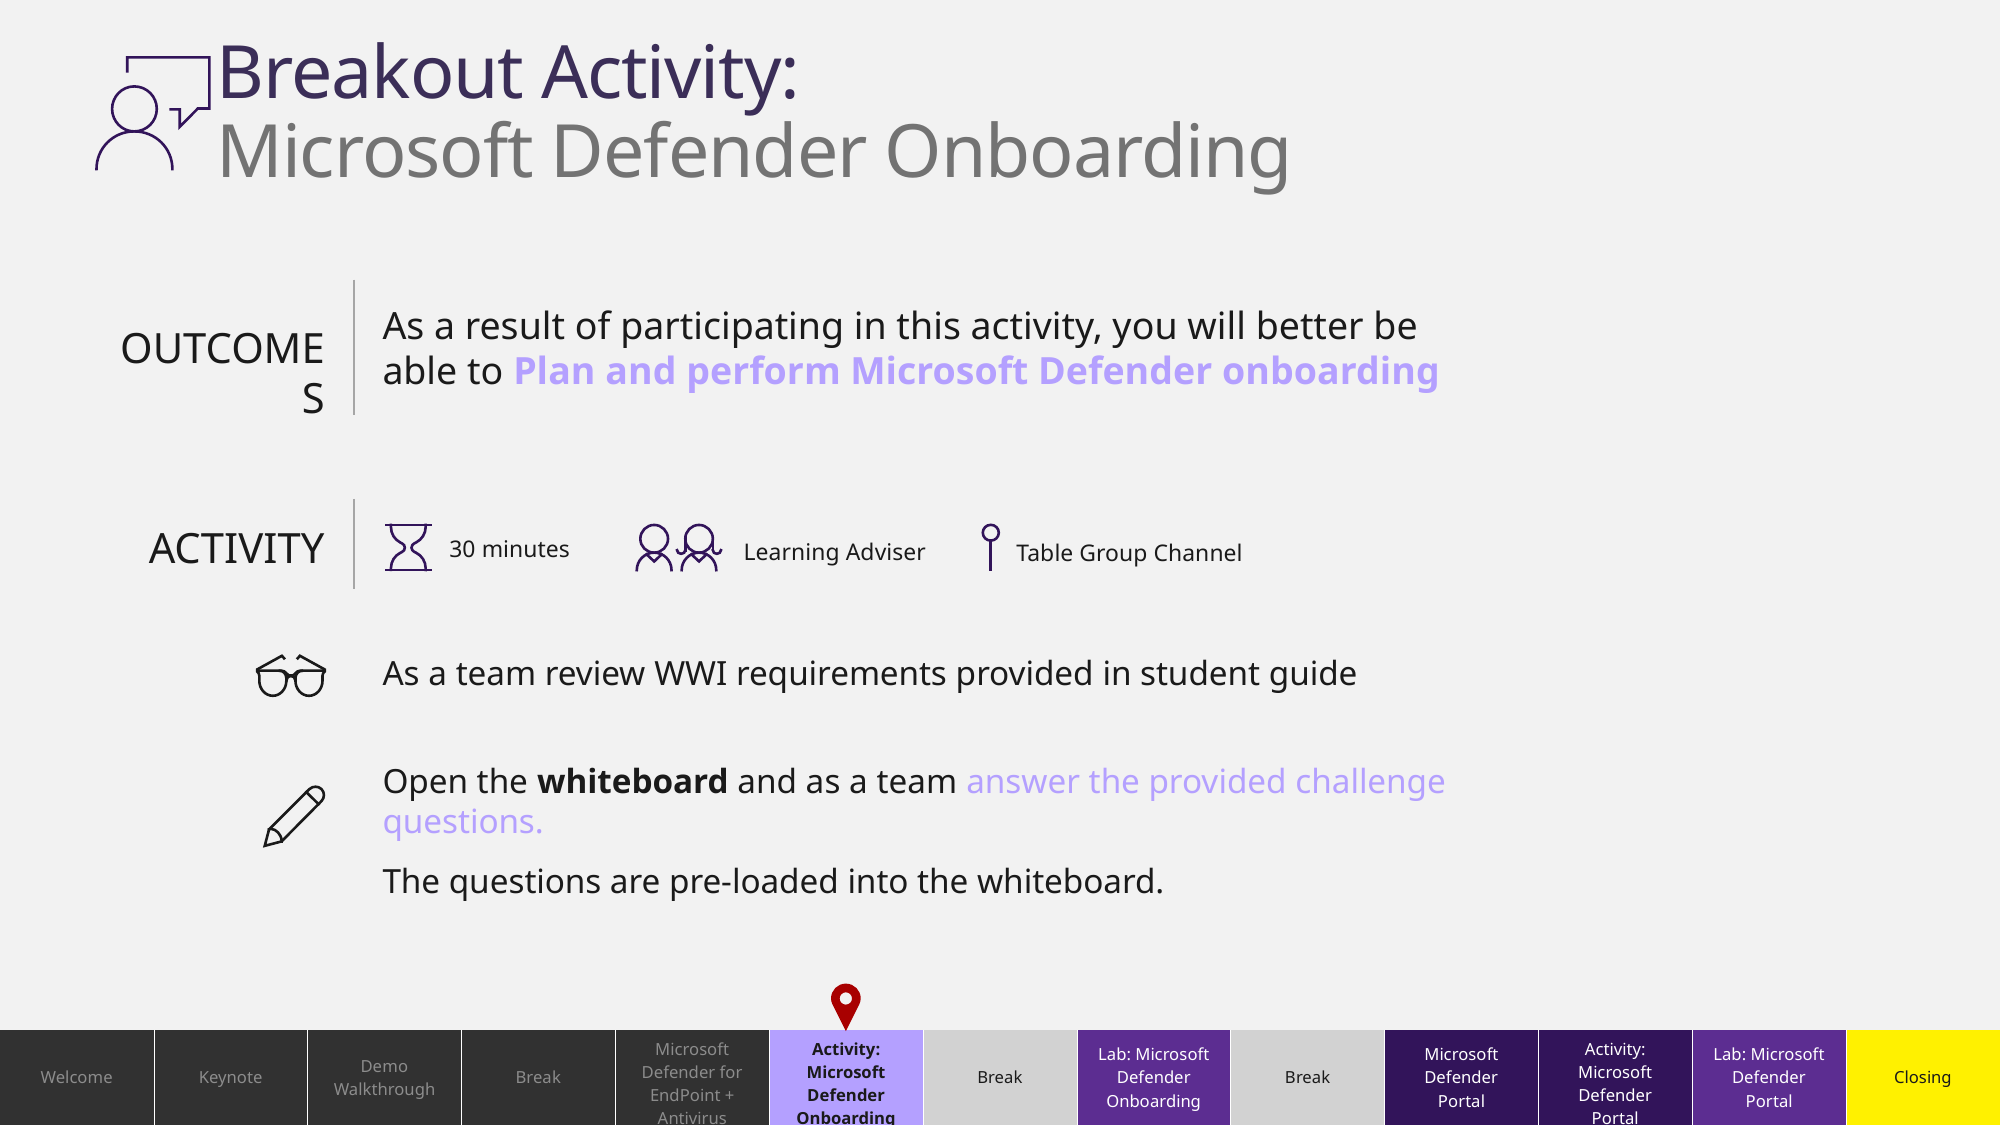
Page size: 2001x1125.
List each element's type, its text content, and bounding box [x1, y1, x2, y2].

table_header Break [462, 1030, 615, 1125]
text_box [832, 984, 860, 1029]
table_header Lab: Microsoft Defender Portal [1693, 1030, 1846, 1125]
text_box Learning Adviser [743, 537, 927, 565]
text_box [96, 57, 210, 170]
text_box OUTCOMES [100, 322, 325, 423]
table_header Lab: Microsoft Defender Onboarding [1078, 1030, 1230, 1125]
table_header Closing [1847, 1030, 2000, 1125]
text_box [636, 524, 722, 571]
text_box [982, 524, 999, 570]
table_header Microsoft Defender for EndPoint + Antivirus [616, 1030, 769, 1125]
table_header Keynote [155, 1030, 307, 1125]
table_header Activity: Microsoft Defender Portal [1539, 1030, 1692, 1125]
table_header Microsoft Defender Portal [1385, 1030, 1538, 1125]
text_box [256, 644, 1502, 910]
text_box Table Group Channel [1003, 538, 1257, 567]
text_box As a result of participating in this activity, you will better be able to Plan and perform Microsoft Defender onboarding [367, 294, 1502, 400]
text_box ACTIVITY [108, 522, 325, 573]
table_header Activity: Microsoft Defender Onboarding [770, 1030, 923, 1125]
table_header Break [1231, 1030, 1384, 1125]
table_header Break [924, 1030, 1077, 1125]
title Breakout Activity: Microsoft Defender Onboarding [216, 33, 1987, 194]
table_header Demo Walkthrough [308, 1030, 461, 1125]
table_header Welcome [0, 1030, 154, 1125]
text_box 30 minutes [431, 534, 588, 563]
text_box [385, 525, 431, 570]
